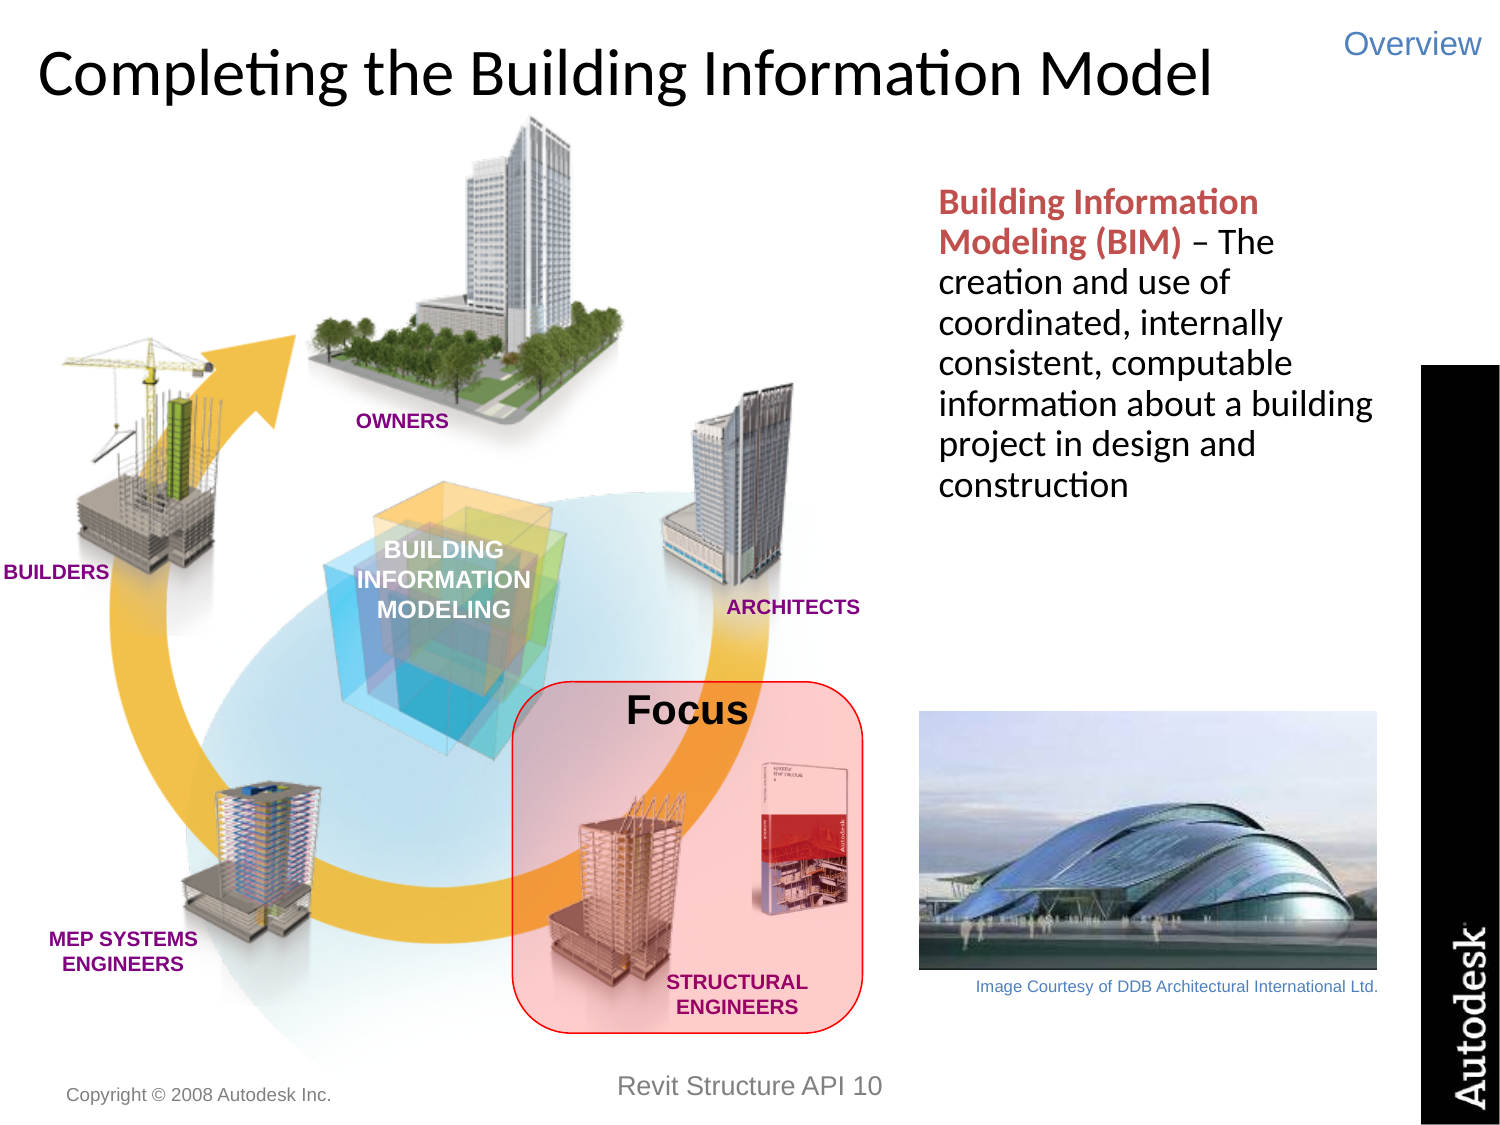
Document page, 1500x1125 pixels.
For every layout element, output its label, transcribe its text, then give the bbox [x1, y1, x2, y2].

text_box Building Information Modeling (BIM) – The creation and use of coordinated, internally consistent, computable information about a building project in design and construction [919, 174, 1400, 526]
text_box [652, 372, 877, 641]
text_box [512, 681, 863, 1034]
text_box Overview [1374, 22, 1483, 63]
text_box Image Courtesy of DDB Architectural International Ltd. [919, 968, 1395, 1004]
picture [94, 326, 864, 1083]
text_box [31, 776, 326, 1007]
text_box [0, 331, 229, 636]
picture [1420, 365, 1500, 1125]
title Completing the Building Information Model [23, 21, 1374, 129]
picture [919, 711, 1378, 970]
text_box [293, 105, 632, 481]
